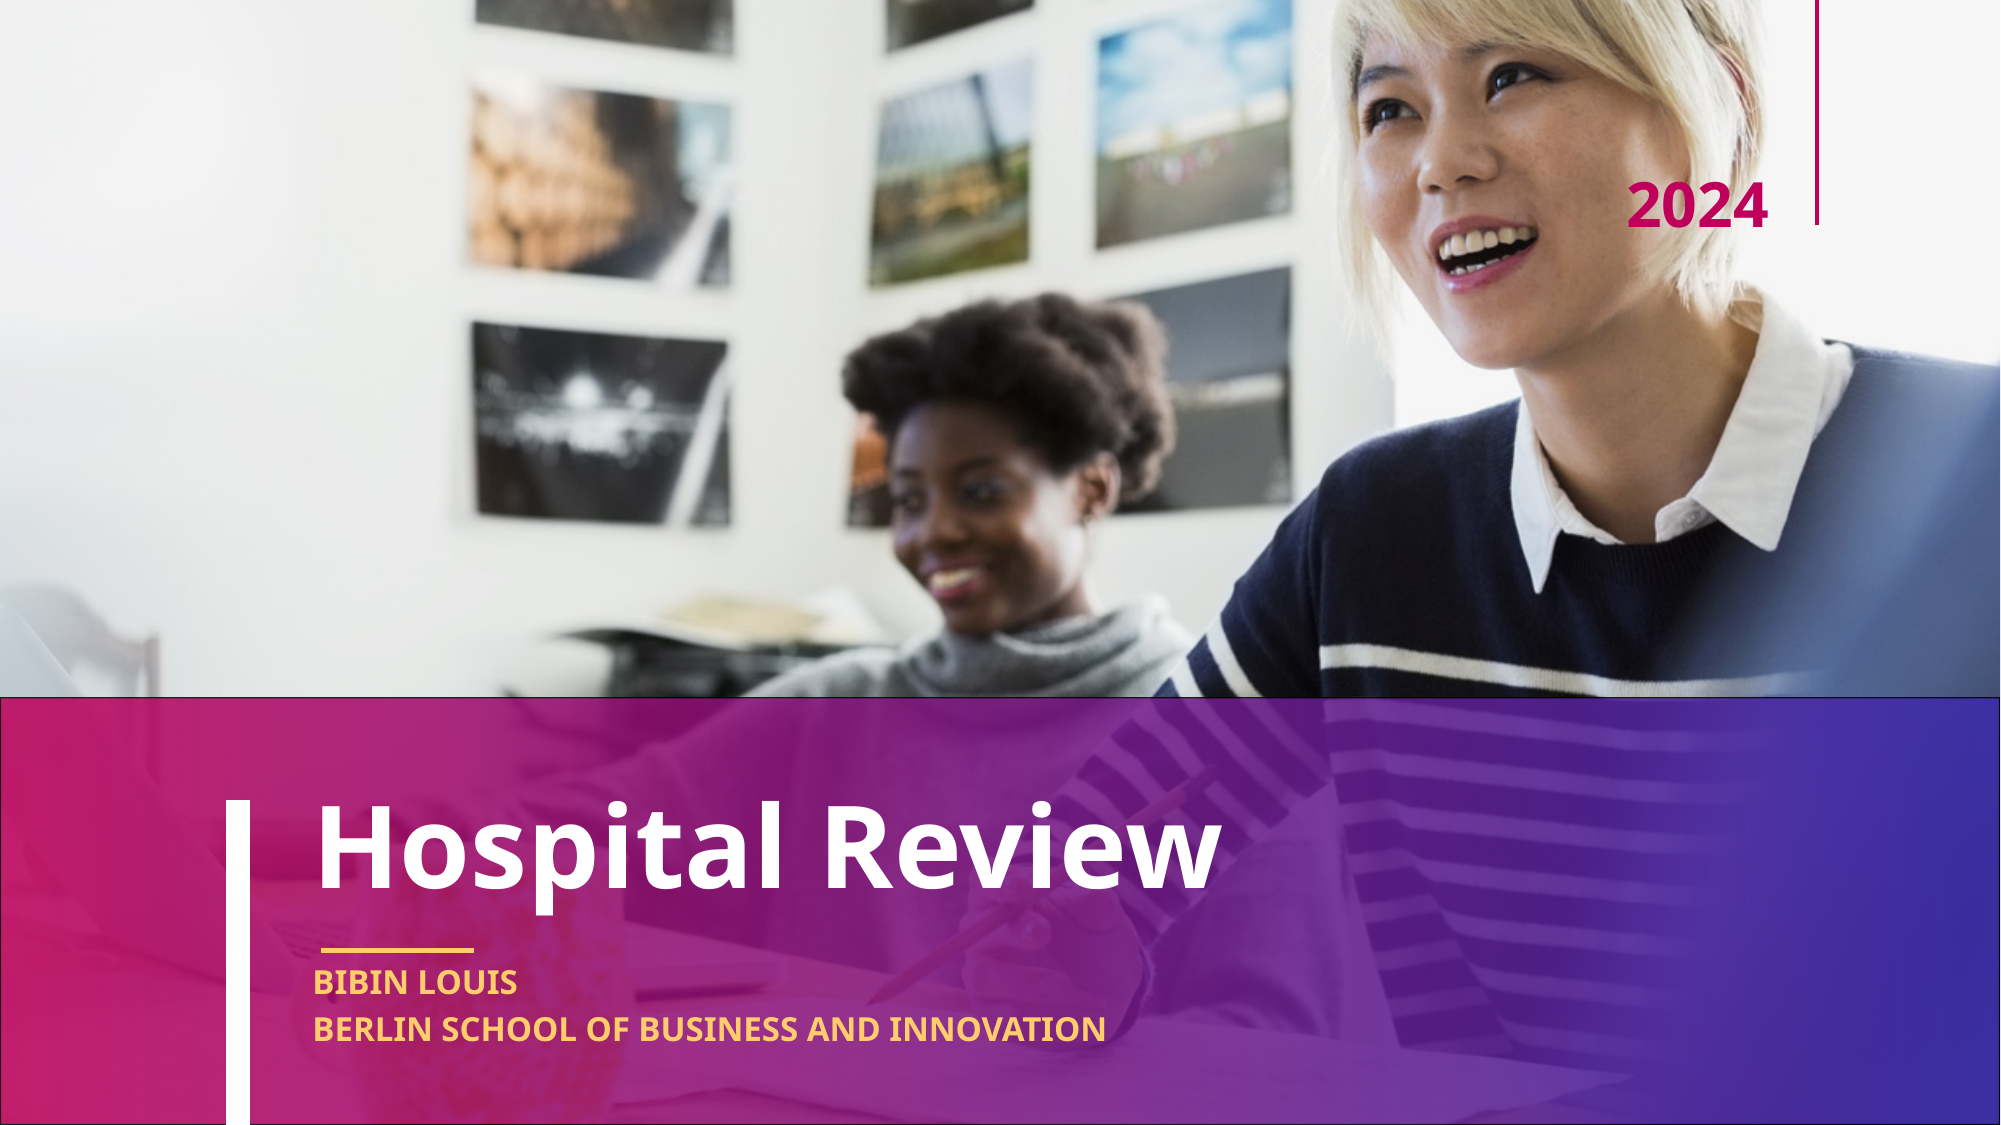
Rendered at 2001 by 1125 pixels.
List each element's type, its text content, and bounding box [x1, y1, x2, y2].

subtitle BIBIN LOUIS BERLIN SCHOOL OF BUSINESS AND INNOVATION [297, 958, 1798, 1058]
title Hospital Review [297, 771, 1743, 922]
picture [0, 0, 2001, 1125]
list 2024 [1517, 166, 1785, 266]
